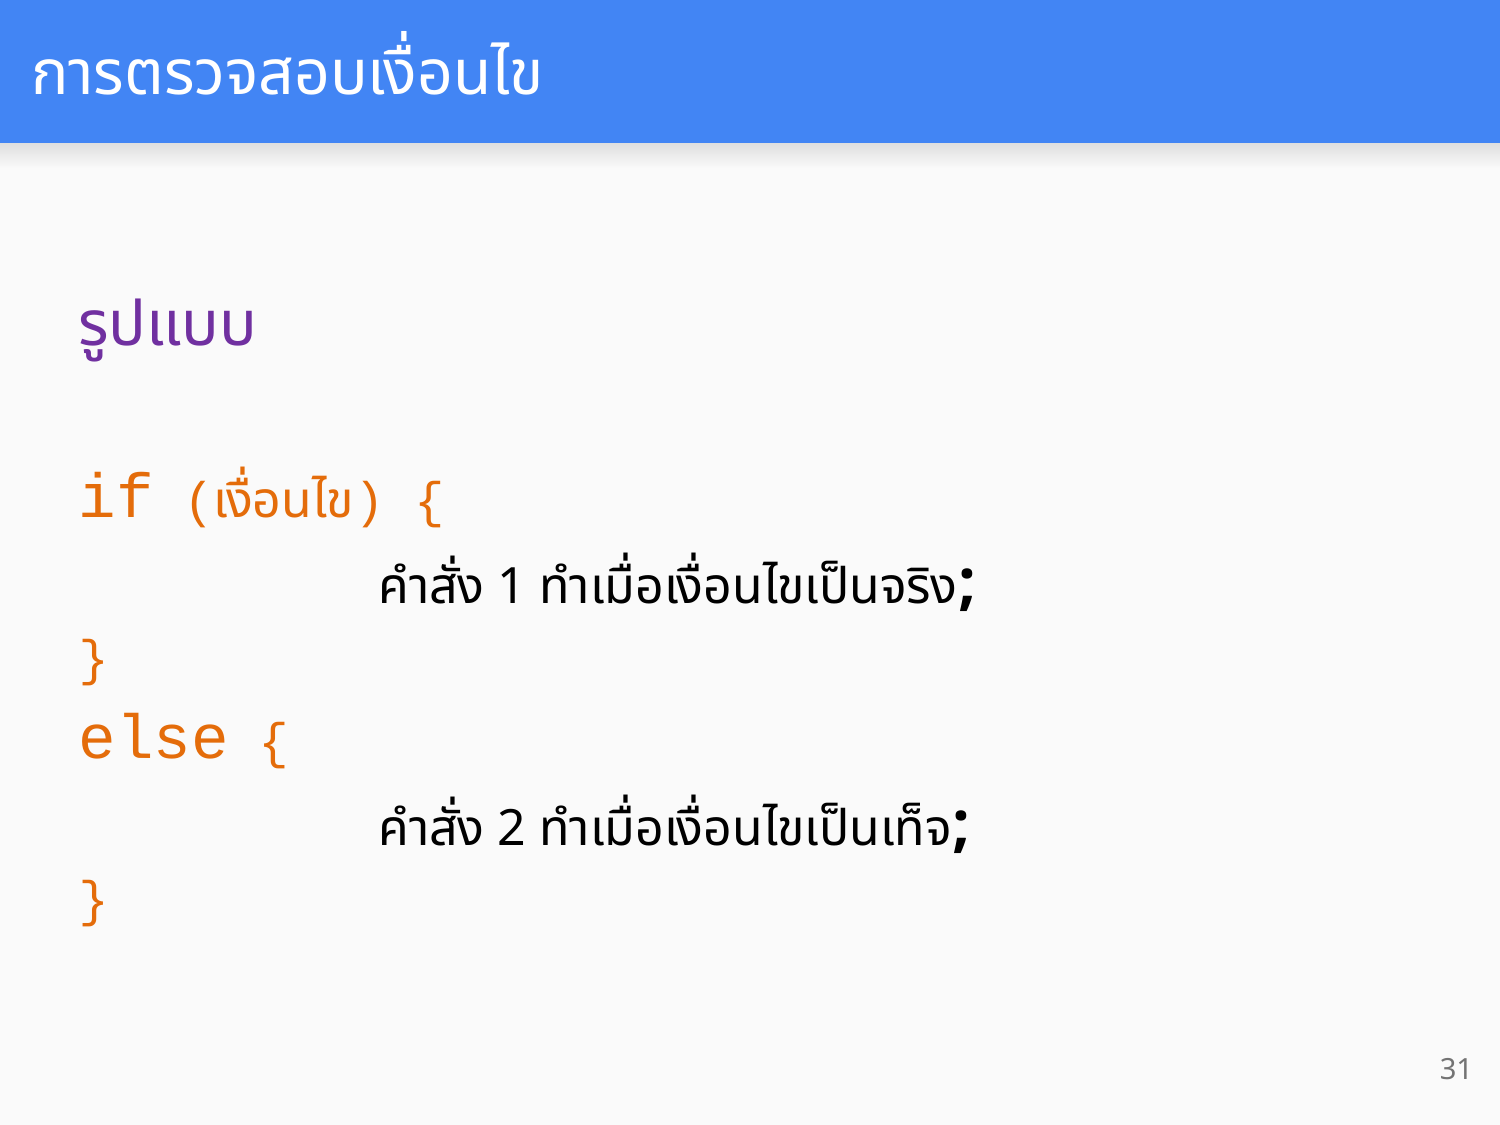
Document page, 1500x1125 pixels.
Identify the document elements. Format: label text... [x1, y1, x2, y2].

slide_number 31 [1398, 1027, 1489, 1114]
text_box รูปแบบ if (เงื่อนไข) { คำสั่ง 1 ทำเมื่อเงื่อนไขเป็นจริง; } else { คำสั่ง 2 ทำเมื่อเงื่อนไขเป็นเท็จ; } [63, 254, 1437, 944]
title การตรวจสอบเงื่อนไข [16, 3, 1464, 136]
